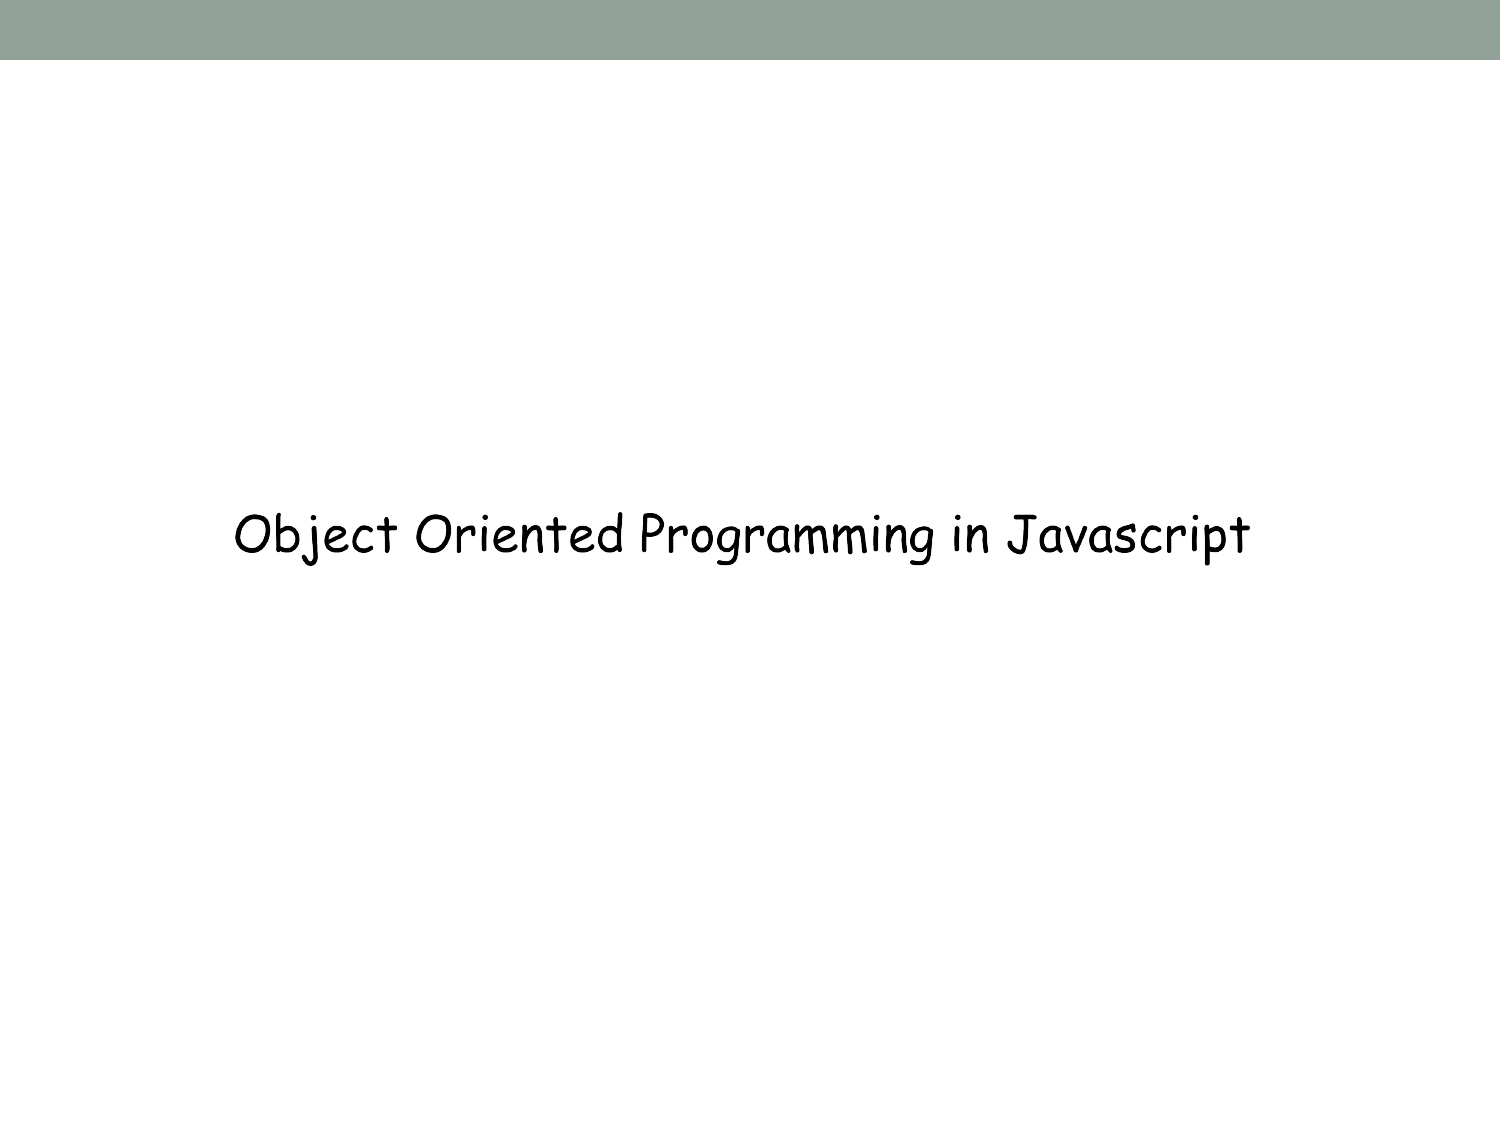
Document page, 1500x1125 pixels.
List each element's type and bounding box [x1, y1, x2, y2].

picture [234, 512, 1250, 567]
